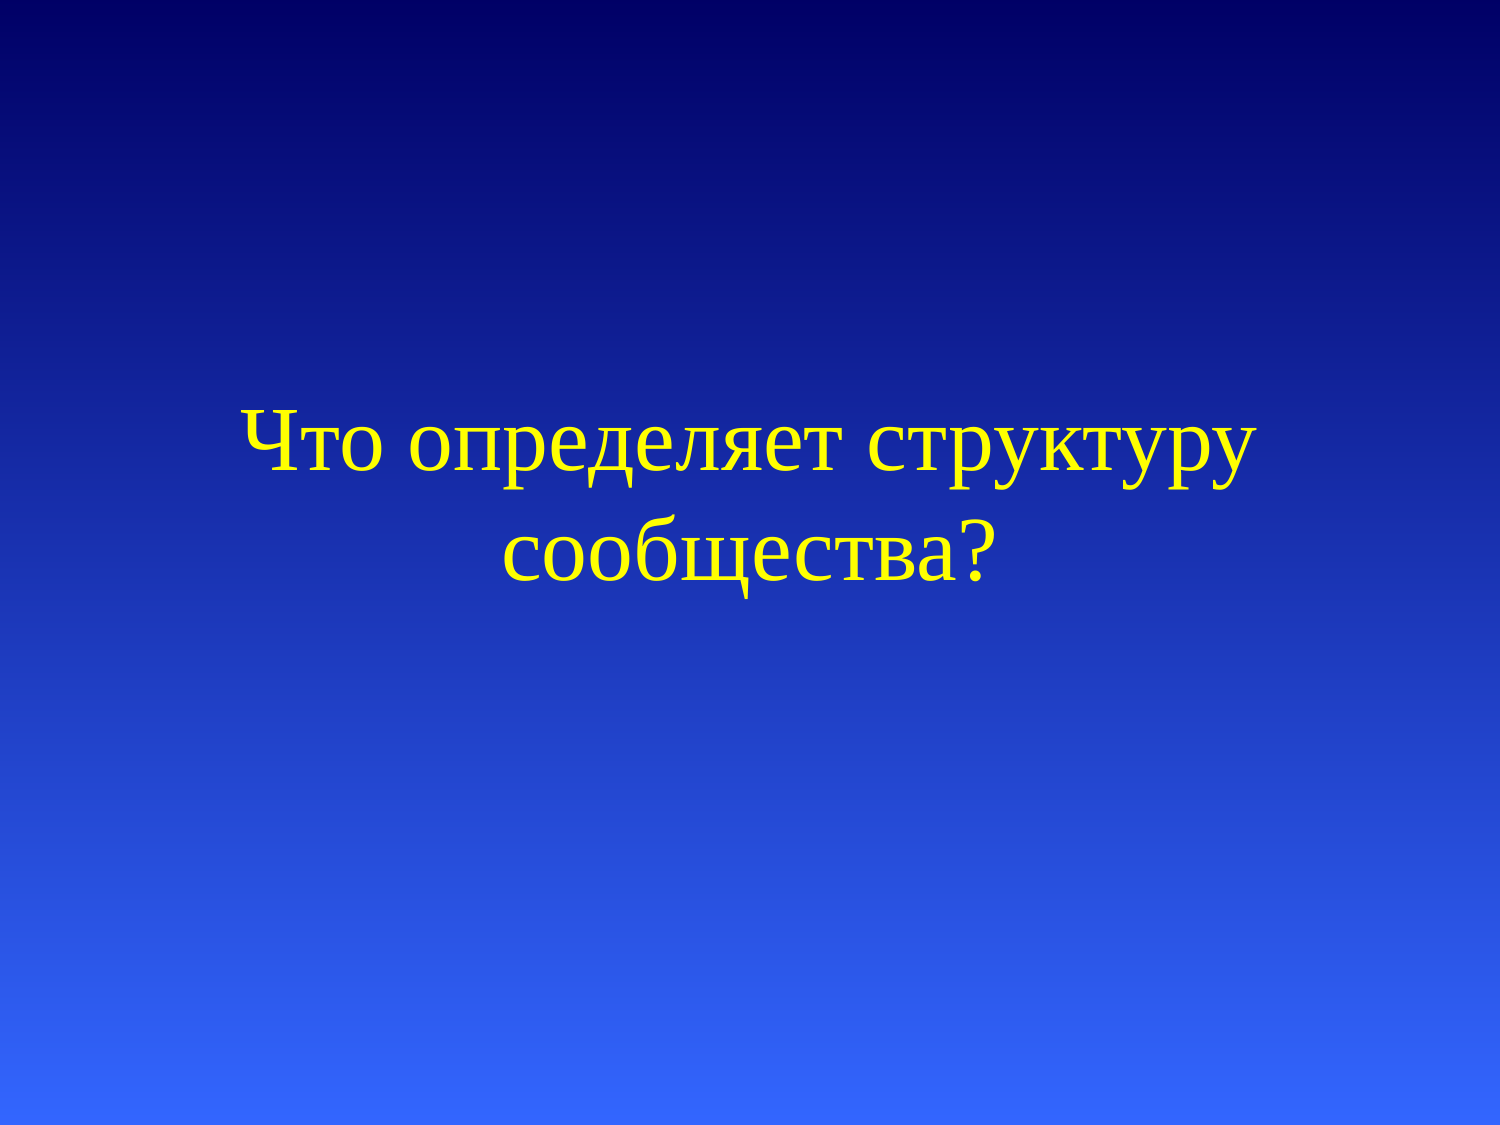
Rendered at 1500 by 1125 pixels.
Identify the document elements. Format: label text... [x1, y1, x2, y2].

title Что определяет структуру сообщества? [112, 394, 1388, 583]
